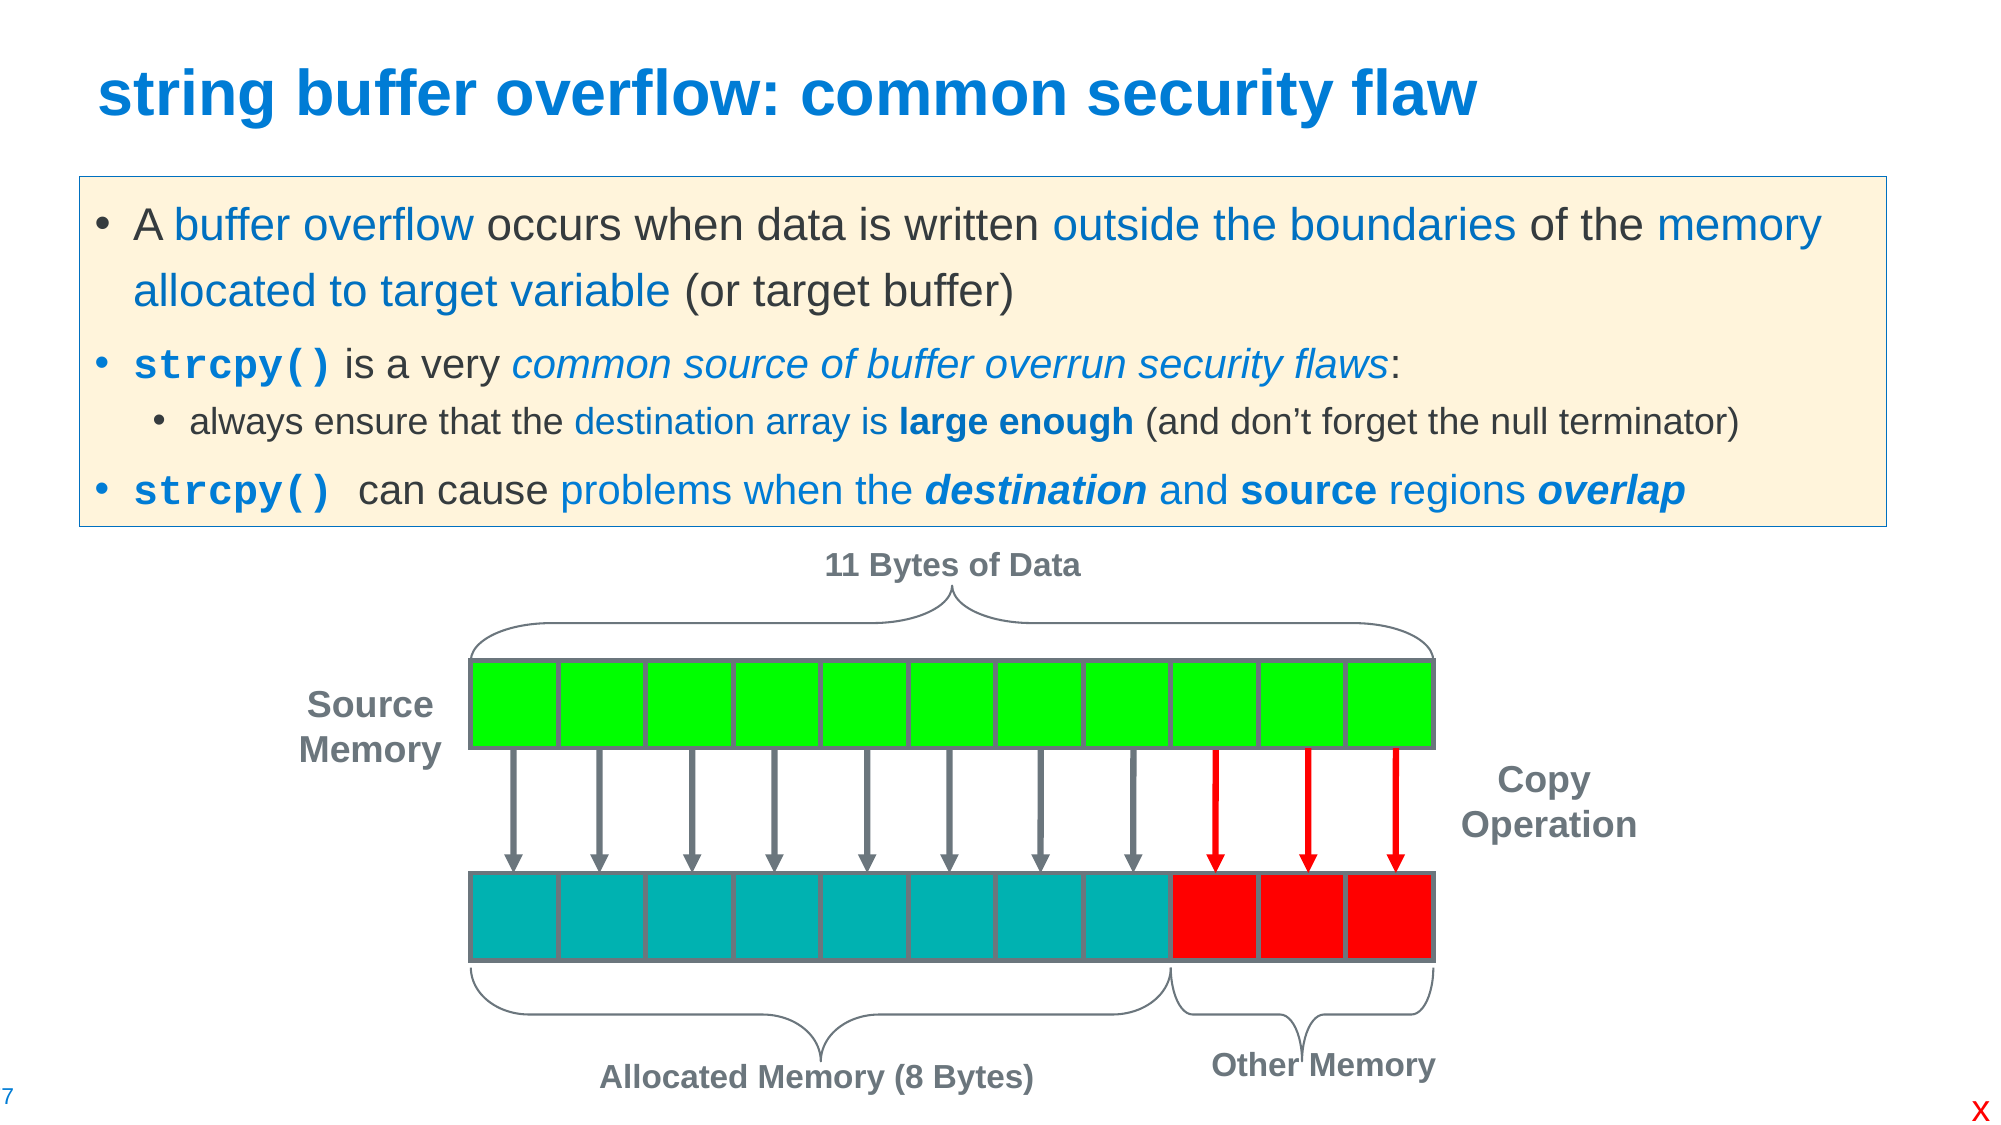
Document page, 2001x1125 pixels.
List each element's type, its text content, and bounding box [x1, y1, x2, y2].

text_box [943, 779, 956, 873]
text_box [1209, 779, 1222, 873]
text_box [685, 779, 699, 873]
text_box [593, 779, 606, 873]
text_box [1034, 779, 1047, 873]
text_box [507, 779, 520, 873]
text_box [1302, 779, 1315, 873]
list A buffer overflow occurs when data is written outside the boundaries of the memory allocated to target variable (or target buffer) strcpy() is a very common source of buffer overrun security flaws: always ensure that the destination array is large enough (and don’t forget the null terminator) strcpy() can cause problems when the destination and source regions overlap [79, 176, 1887, 527]
text_box Allocated Memory (8 Bytes) [584, 1048, 1050, 1103]
text_box Other Memory [1196, 1035, 1452, 1091]
text_box 11 Bytes of Data [809, 535, 1097, 591]
text_box [1171, 967, 1434, 1035]
text_box [470, 591, 1434, 660]
text_box [768, 779, 781, 873]
text_box x [1956, 1076, 2000, 1125]
text_box [1127, 779, 1140, 873]
text_box Copy Operation [1445, 748, 1653, 853]
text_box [283, 660, 1434, 779]
title string buffer overflow: common security flaw [82, 19, 1808, 137]
text_box [1389, 779, 1403, 873]
text_box [860, 779, 874, 873]
text_box [470, 967, 1171, 1048]
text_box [470, 873, 1434, 961]
